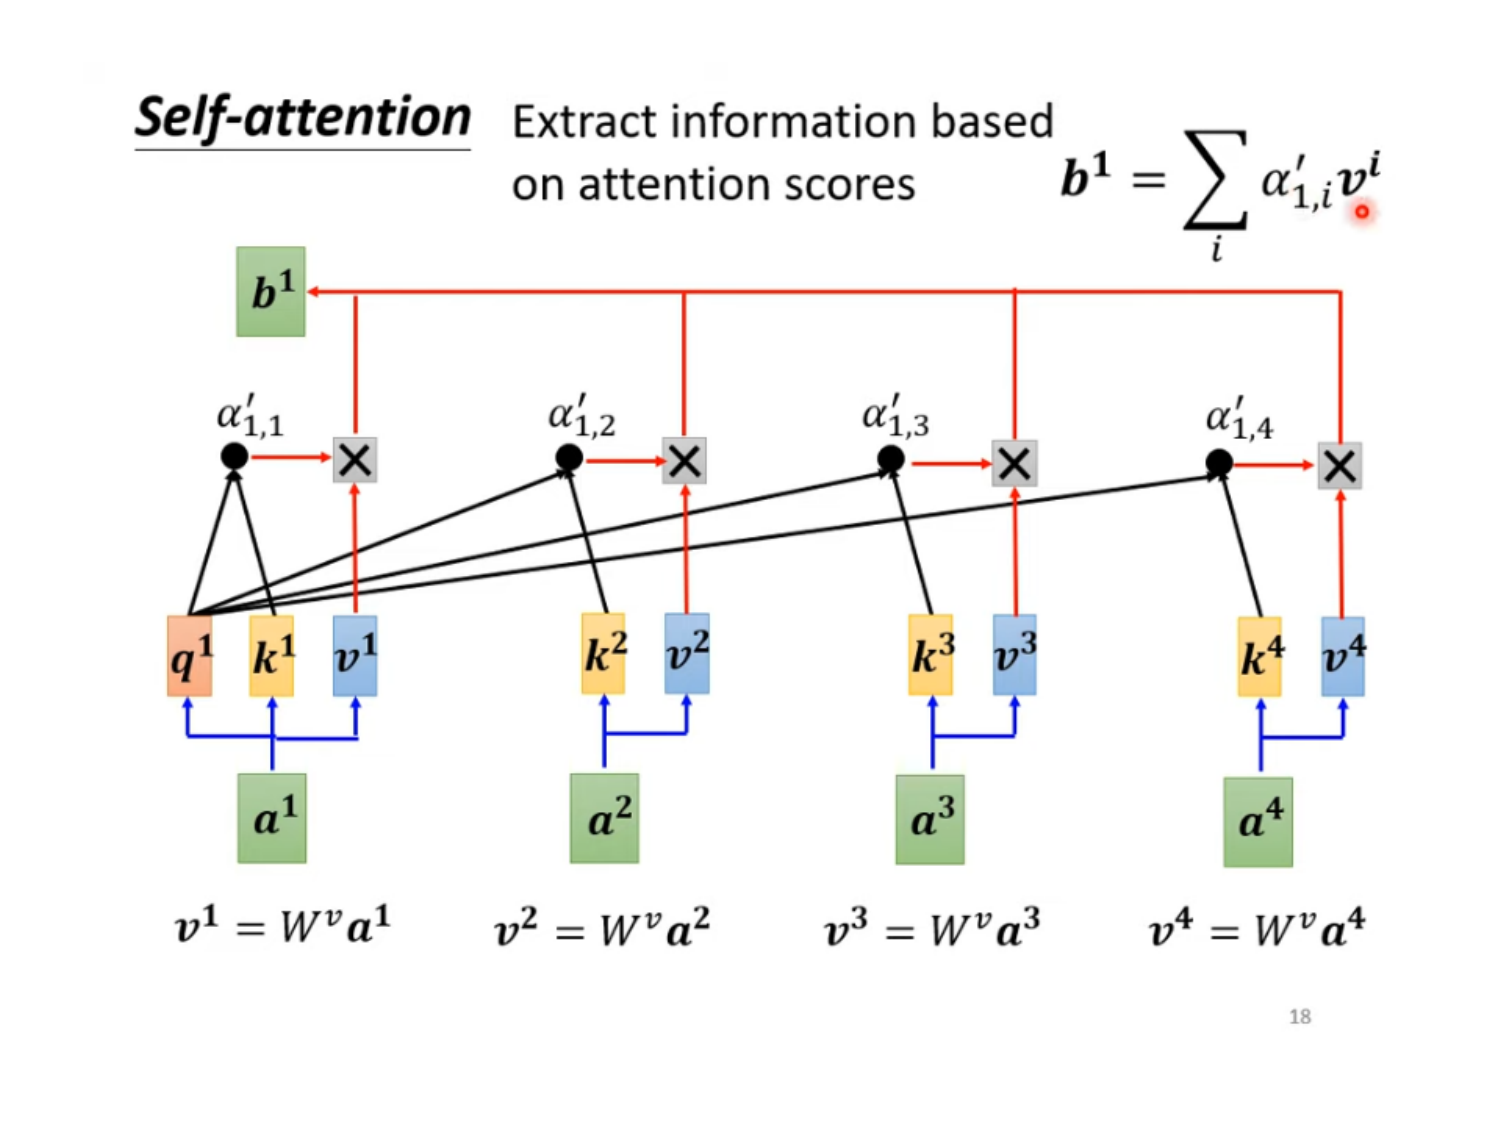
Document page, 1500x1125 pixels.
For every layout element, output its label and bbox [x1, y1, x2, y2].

picture [83, 62, 1417, 1063]
